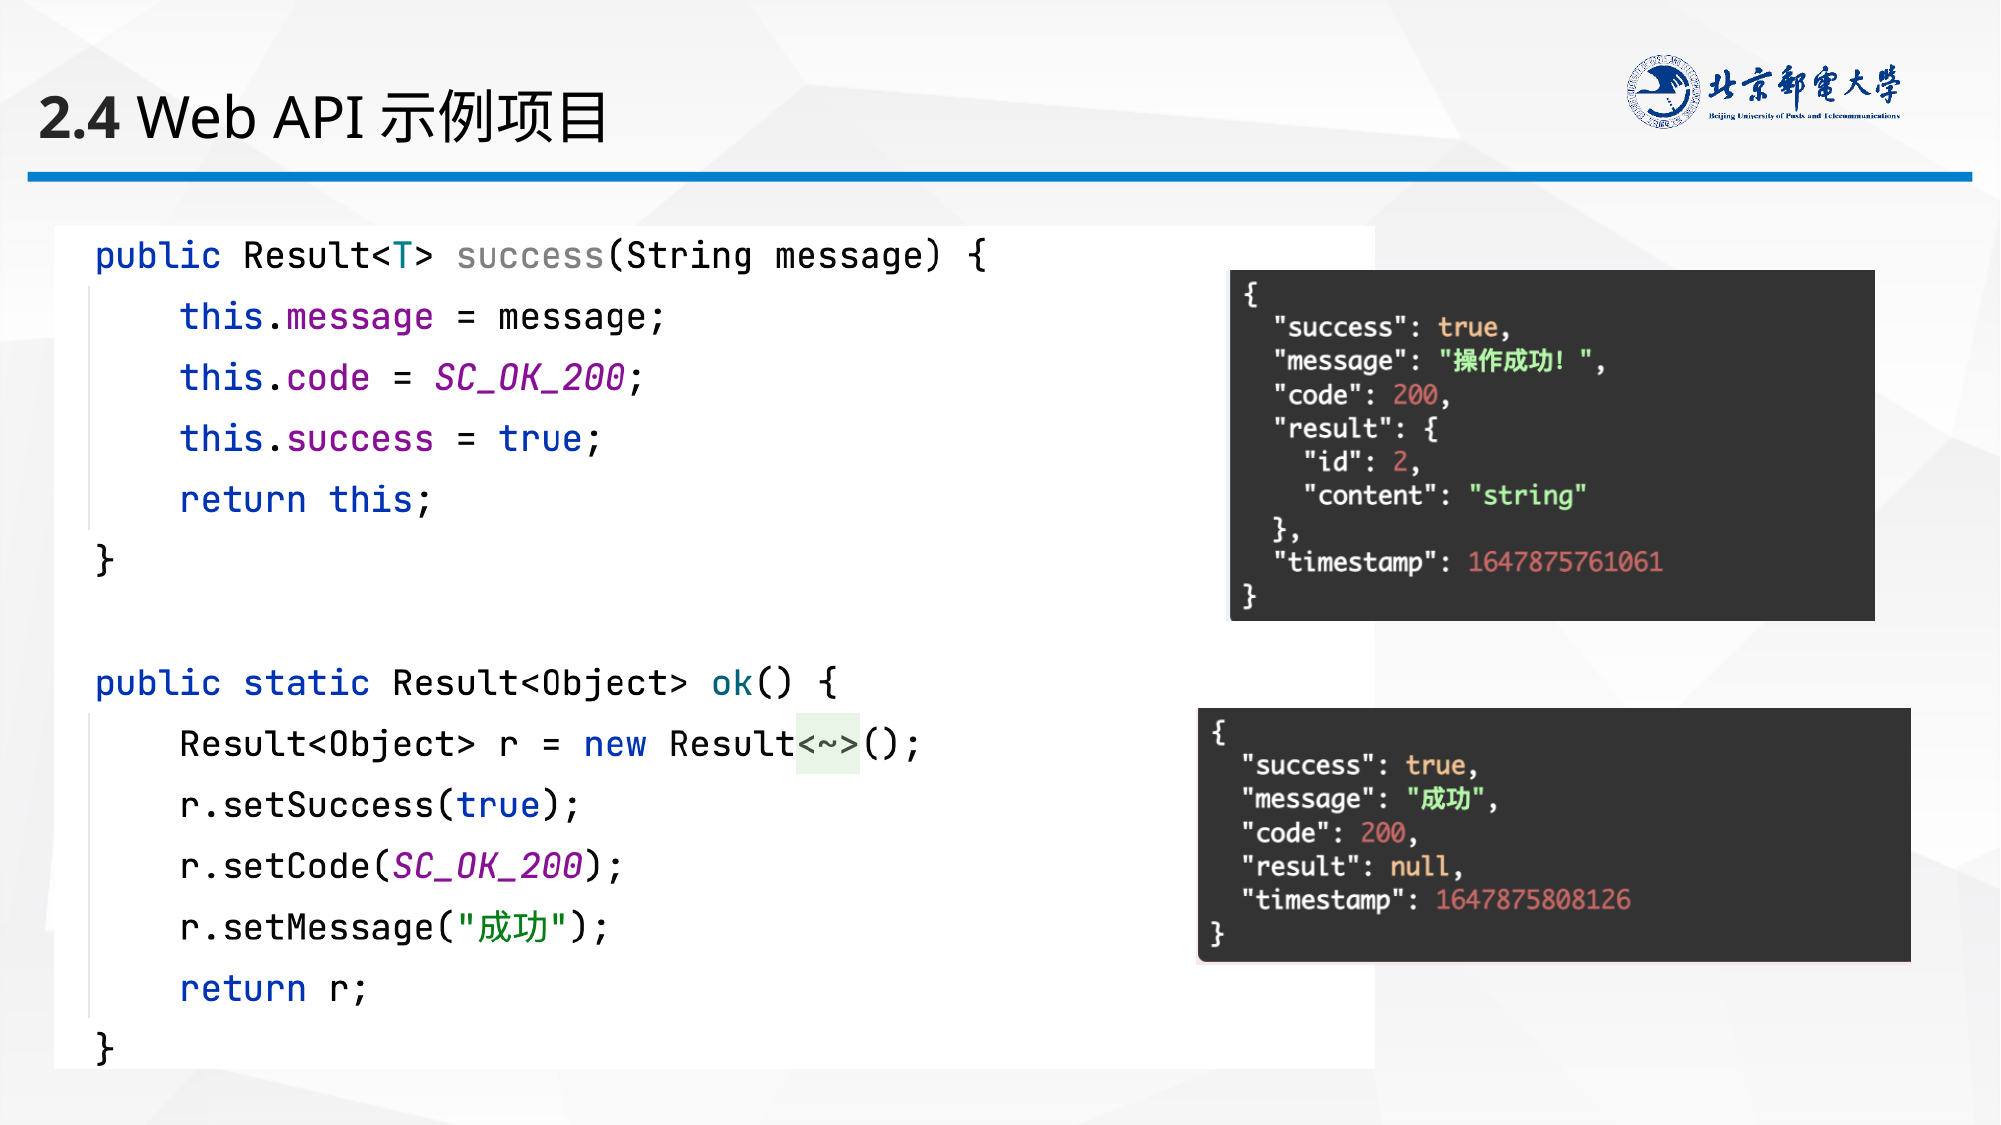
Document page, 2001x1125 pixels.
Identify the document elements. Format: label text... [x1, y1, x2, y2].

text_box 2.4 Web API示例项目 [23, 73, 1083, 298]
text_box [1083, 171, 1973, 183]
picture [0, 0, 2000, 1125]
